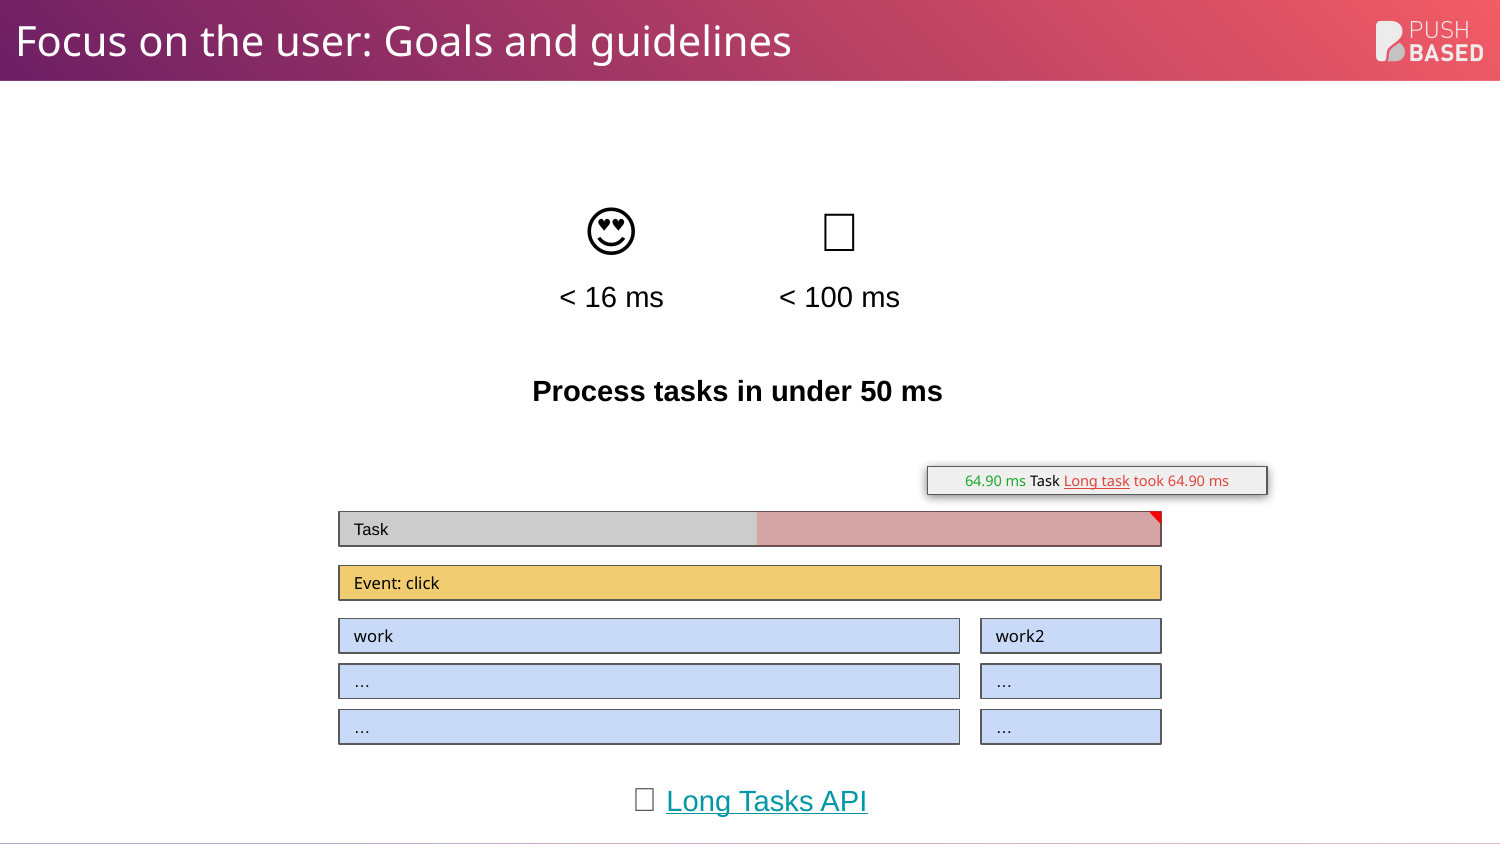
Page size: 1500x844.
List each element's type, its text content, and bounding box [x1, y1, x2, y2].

text_box … [980, 709, 1162, 745]
text_box [1148, 511, 1162, 525]
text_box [504, 172, 943, 330]
text_box … [338, 709, 960, 745]
text_box Task [338, 511, 756, 546]
text_box … [980, 664, 1162, 699]
text_box Process tasks in under 50 ms [505, 357, 971, 423]
text_box 🔗 Long Tasks API [503, 762, 996, 833]
text_box work [338, 618, 960, 653]
text_box Event: click [338, 565, 1162, 600]
title Focus on the user: Goals and guidelines [0, 0, 1351, 81]
text_box [756, 511, 1162, 546]
picture [1353, 7, 1488, 75]
text_box work2 [980, 618, 1162, 653]
text_box … [338, 664, 960, 699]
text_box 64.90 ms Task Long task took 64.90 ms [927, 466, 1267, 495]
